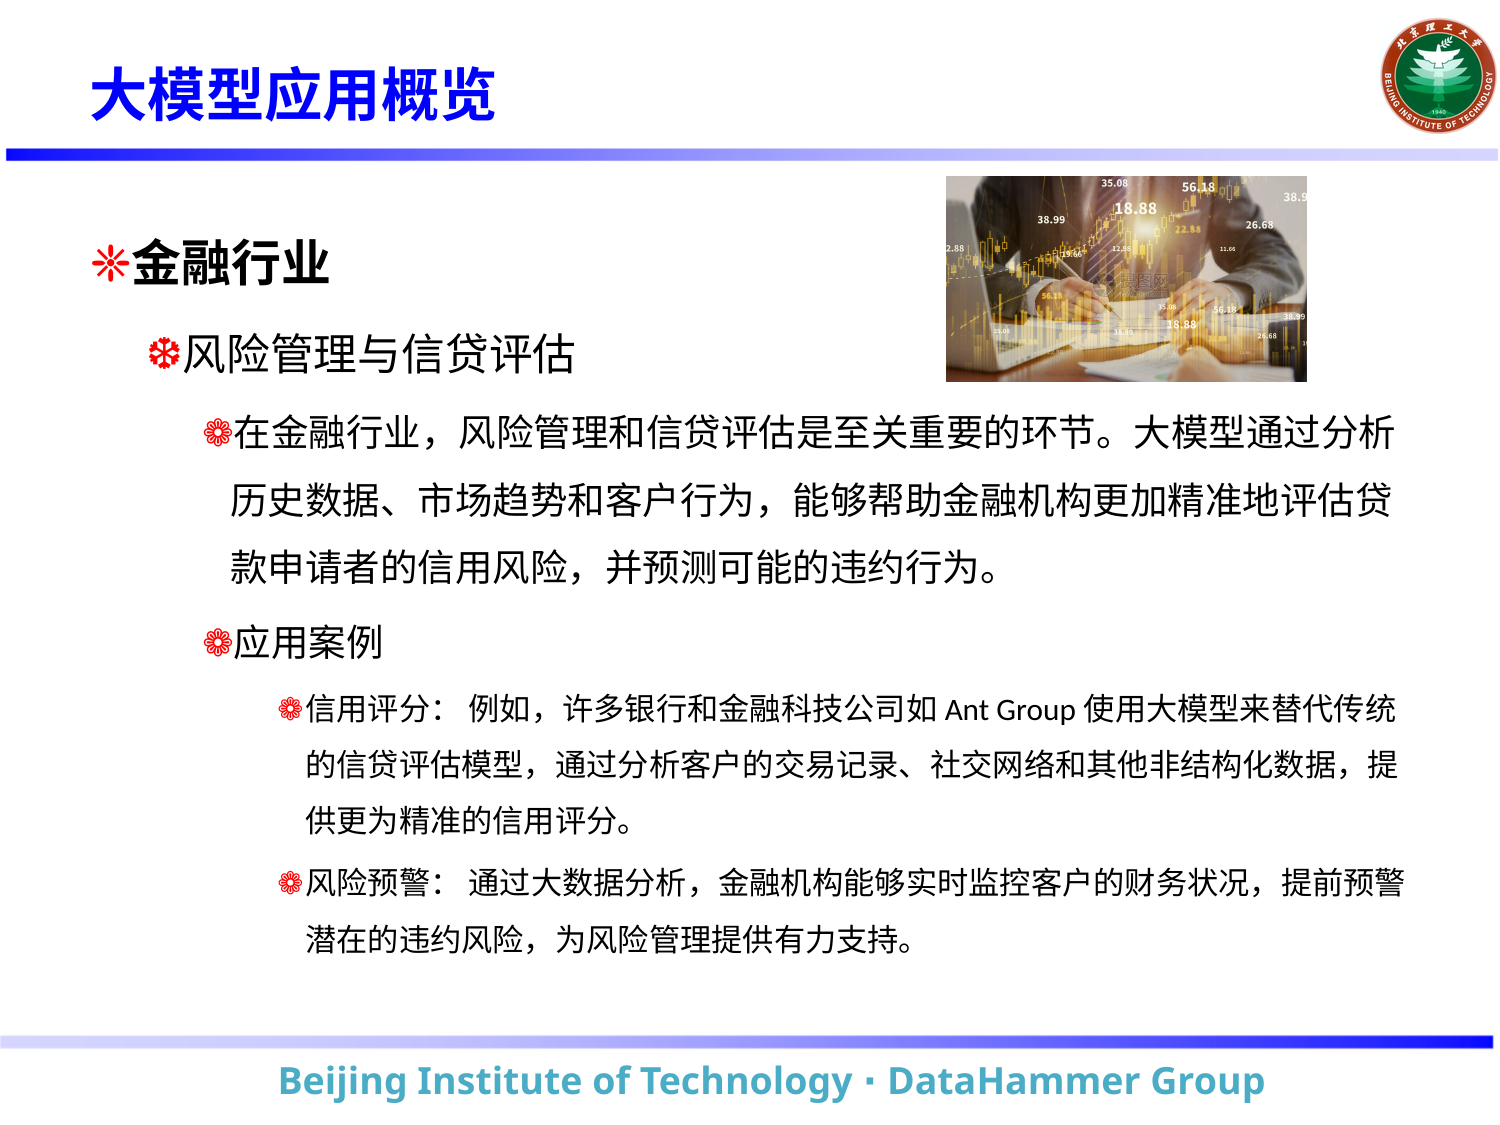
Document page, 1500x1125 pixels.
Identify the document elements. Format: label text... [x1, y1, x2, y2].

list 金融行业 风险管理与信贷评估 在金融行业，风险管理和信贷评估是至关重要的环节。大模型通过分析历史数据、市场趋势和客户行为，能够帮助金融机构更加精准地评估贷款申请者的信用风险，并预测可能的违约行为。 应用案例 信用评分： 例如，许多银行和金融科技公司如Ant Group使用大模型来替代传统的信贷评估模型，通过分析客户的交易记录、社交网络和其他非结构化数据，提供更为精准的信用评分。 风险预警： 通过大数据分析，金融机构能够实时监控客户的财务状况，提前预警潜在的违约风险，为风险管理提供有力支持。 [74, 194, 1426, 767]
picture [0, 16, 1500, 169]
title 大模型应用概览 [74, 34, 1378, 152]
picture [0, 1028, 1498, 1063]
picture [946, 176, 1307, 382]
